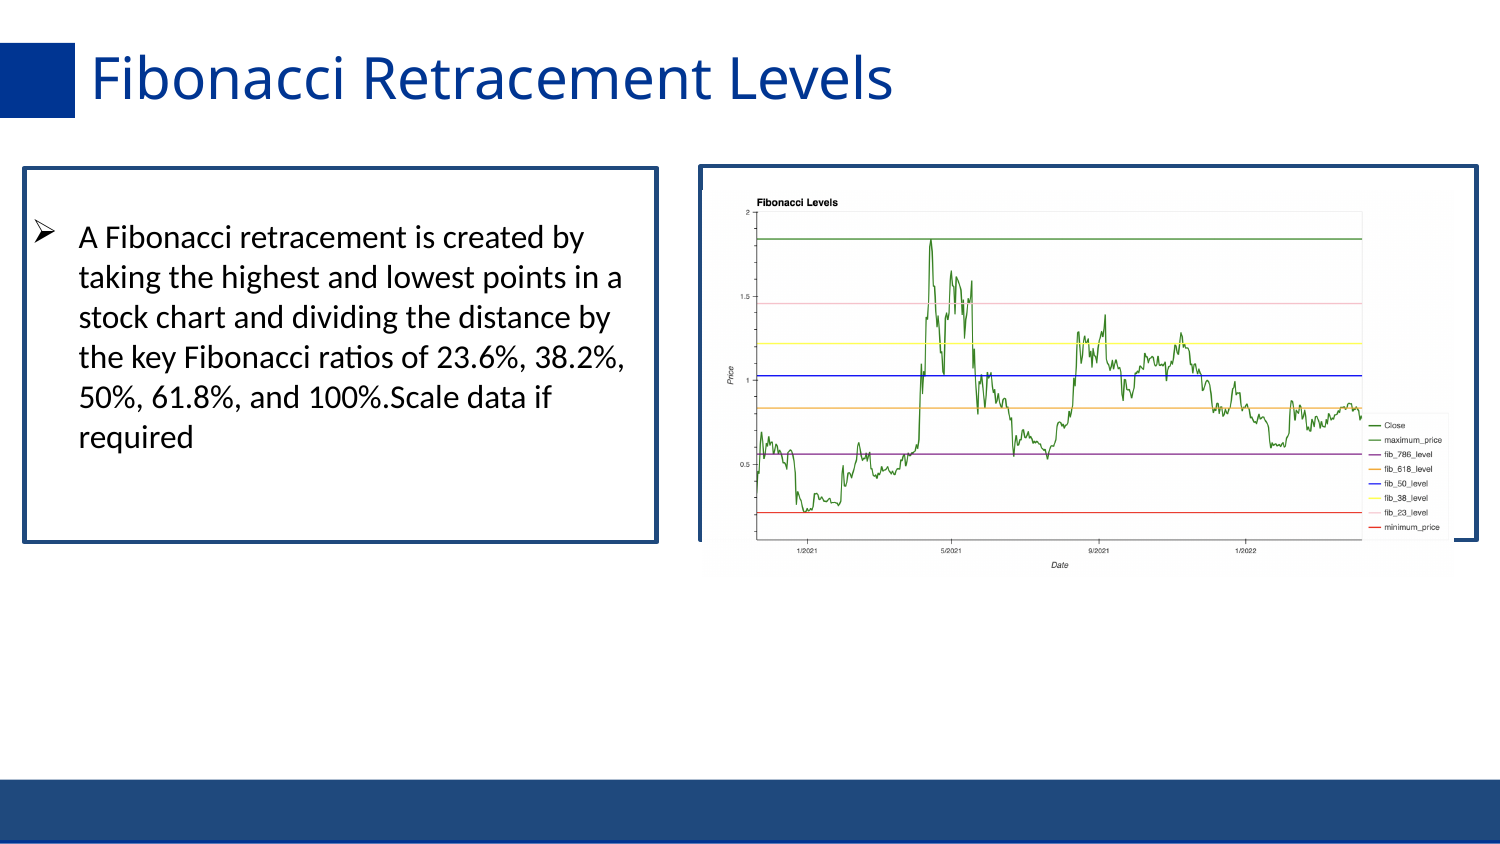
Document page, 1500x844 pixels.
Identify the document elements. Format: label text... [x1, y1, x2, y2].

text_box [700, 166, 1477, 541]
text_box [0, 779, 1500, 841]
picture [702, 190, 1454, 577]
text_box A Fibonacci retracement is created by taking the highest and lowest points in a stock chart and dividing the distance by the key Fibonacci ratios of 23.6%, 38.2%, 50%, 61.8%, and 100%.Scale data if required [24, 168, 657, 543]
title Fibonacci Retracement Levels [75, 33, 1425, 135]
